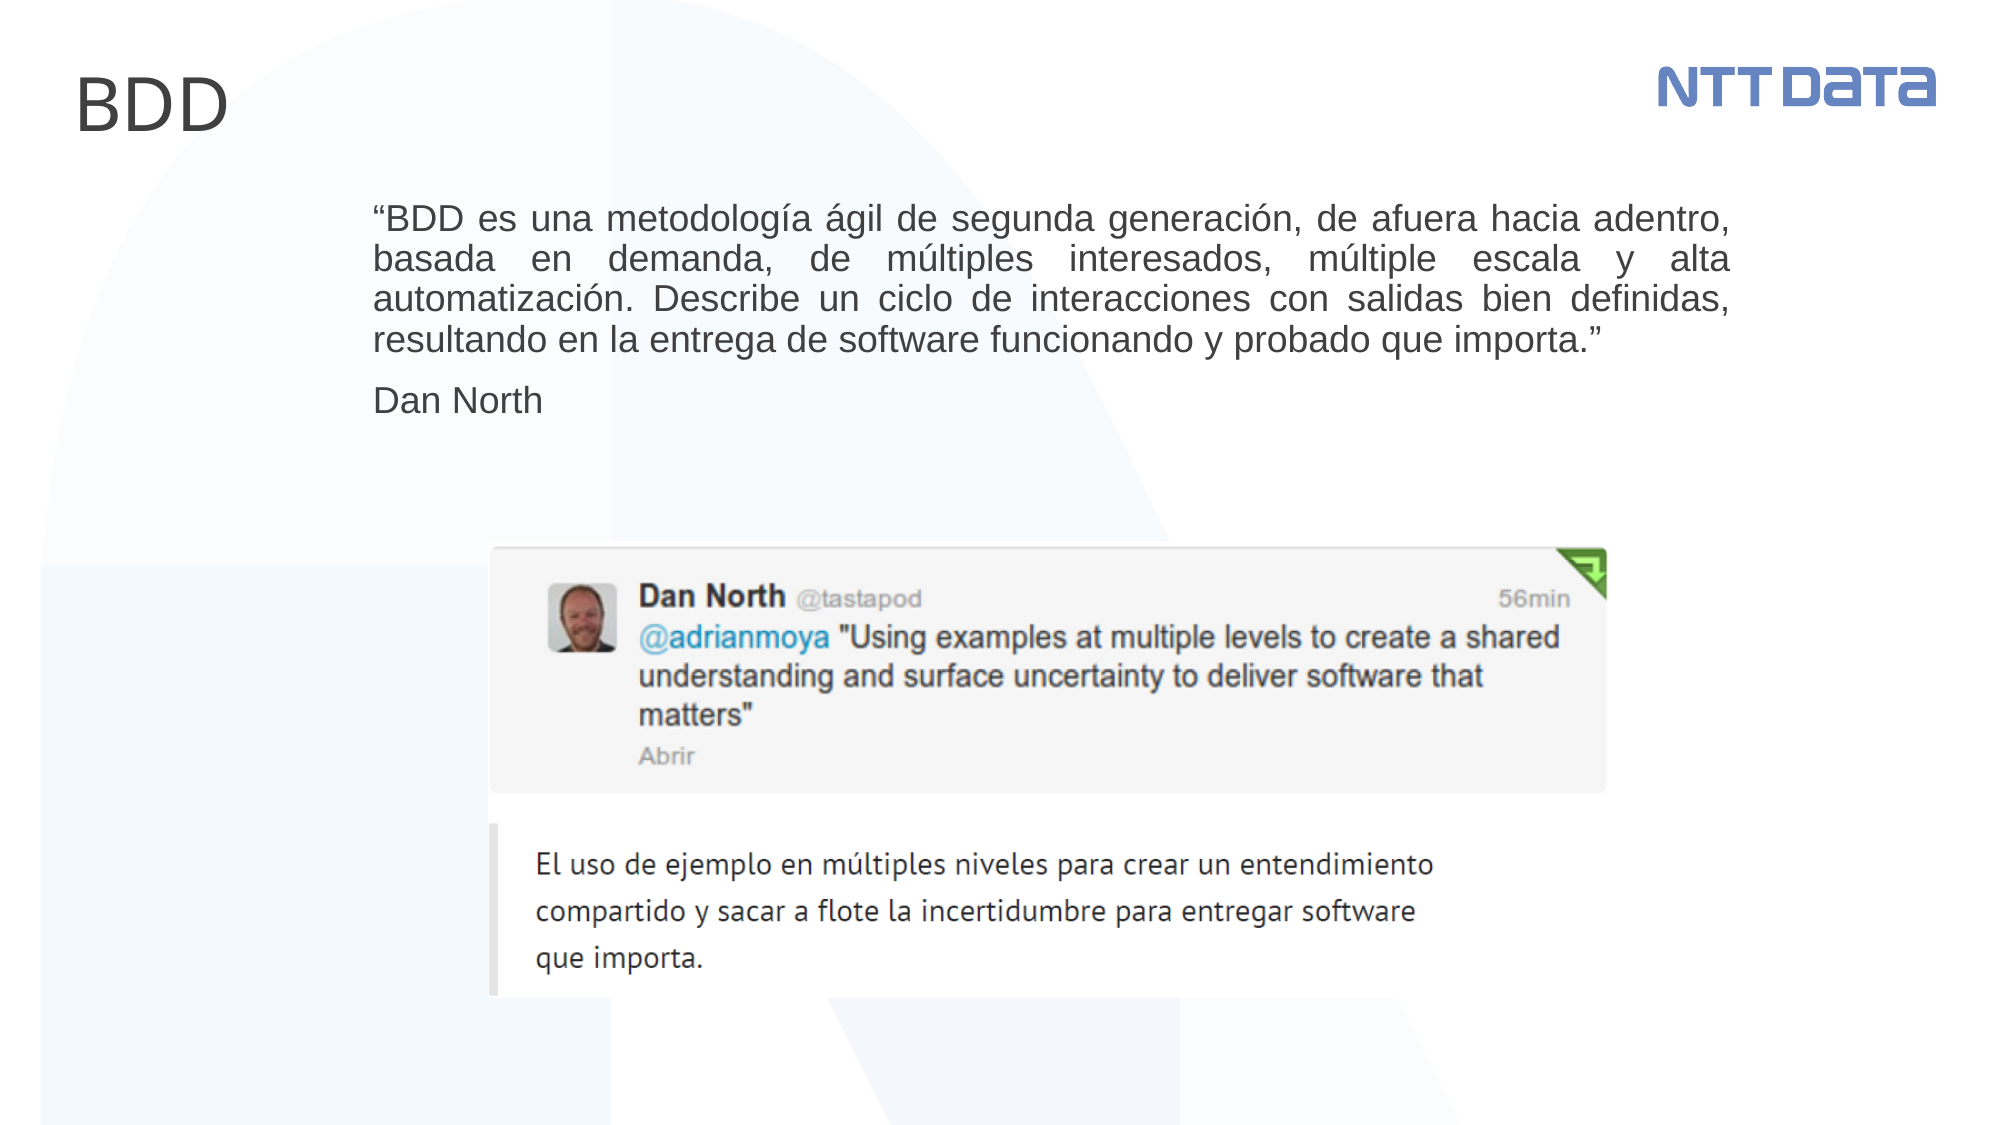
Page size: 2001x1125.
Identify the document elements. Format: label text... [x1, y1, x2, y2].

picture [488, 541, 1611, 999]
text_box “BDD es una metodología ágil de segunda generación, de afuera hacia adentro, basada en demanda, de múltiples interesados, múltiple escala y alta automatización. Describe un ciclo de interacciones con salidas bien definidas, resultando en la entrega de software funcionando y probado que importa.” Dan North [353, 191, 1746, 1092]
text_box BDD [65, 48, 1746, 154]
picture [1638, 46, 1956, 127]
